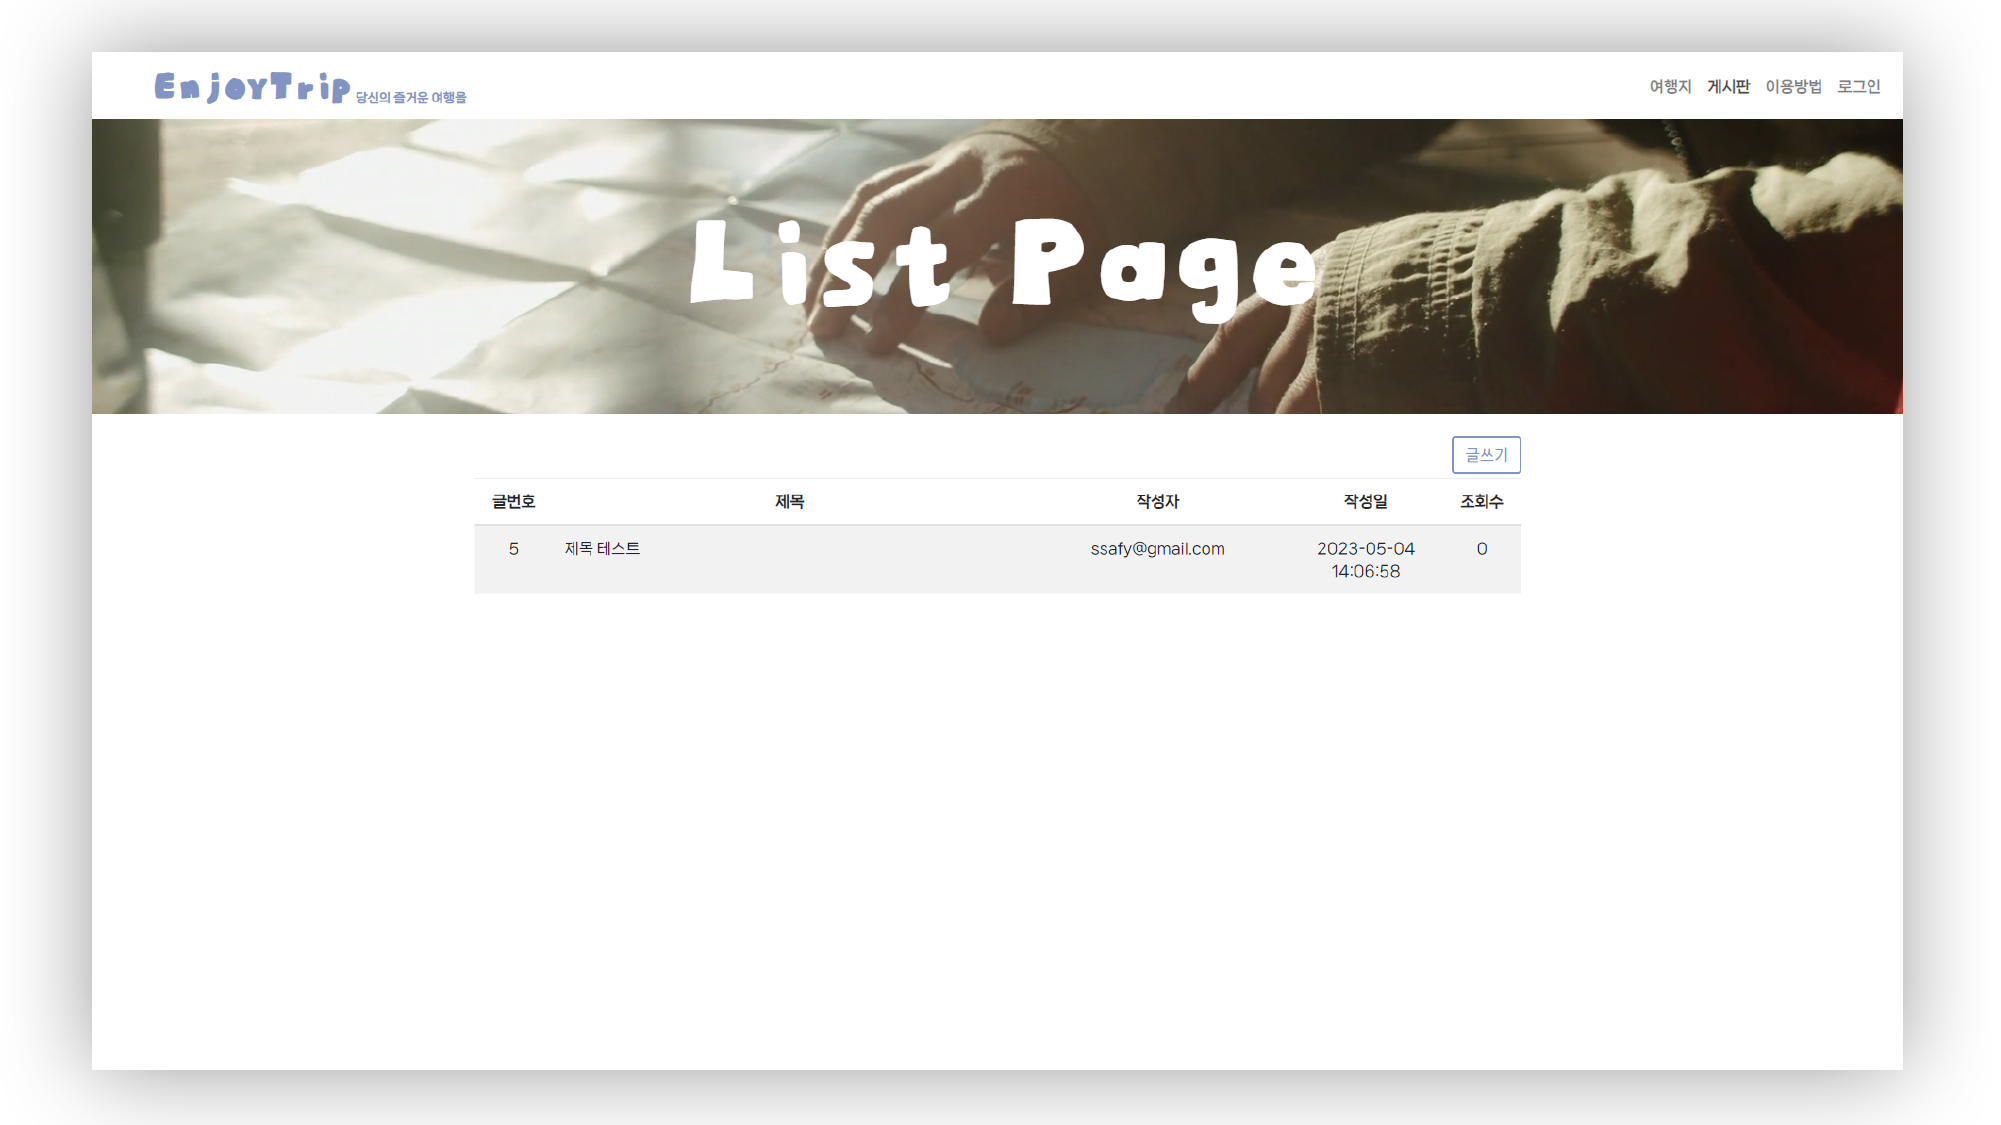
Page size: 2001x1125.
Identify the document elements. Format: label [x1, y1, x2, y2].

picture [92, 52, 1903, 1070]
